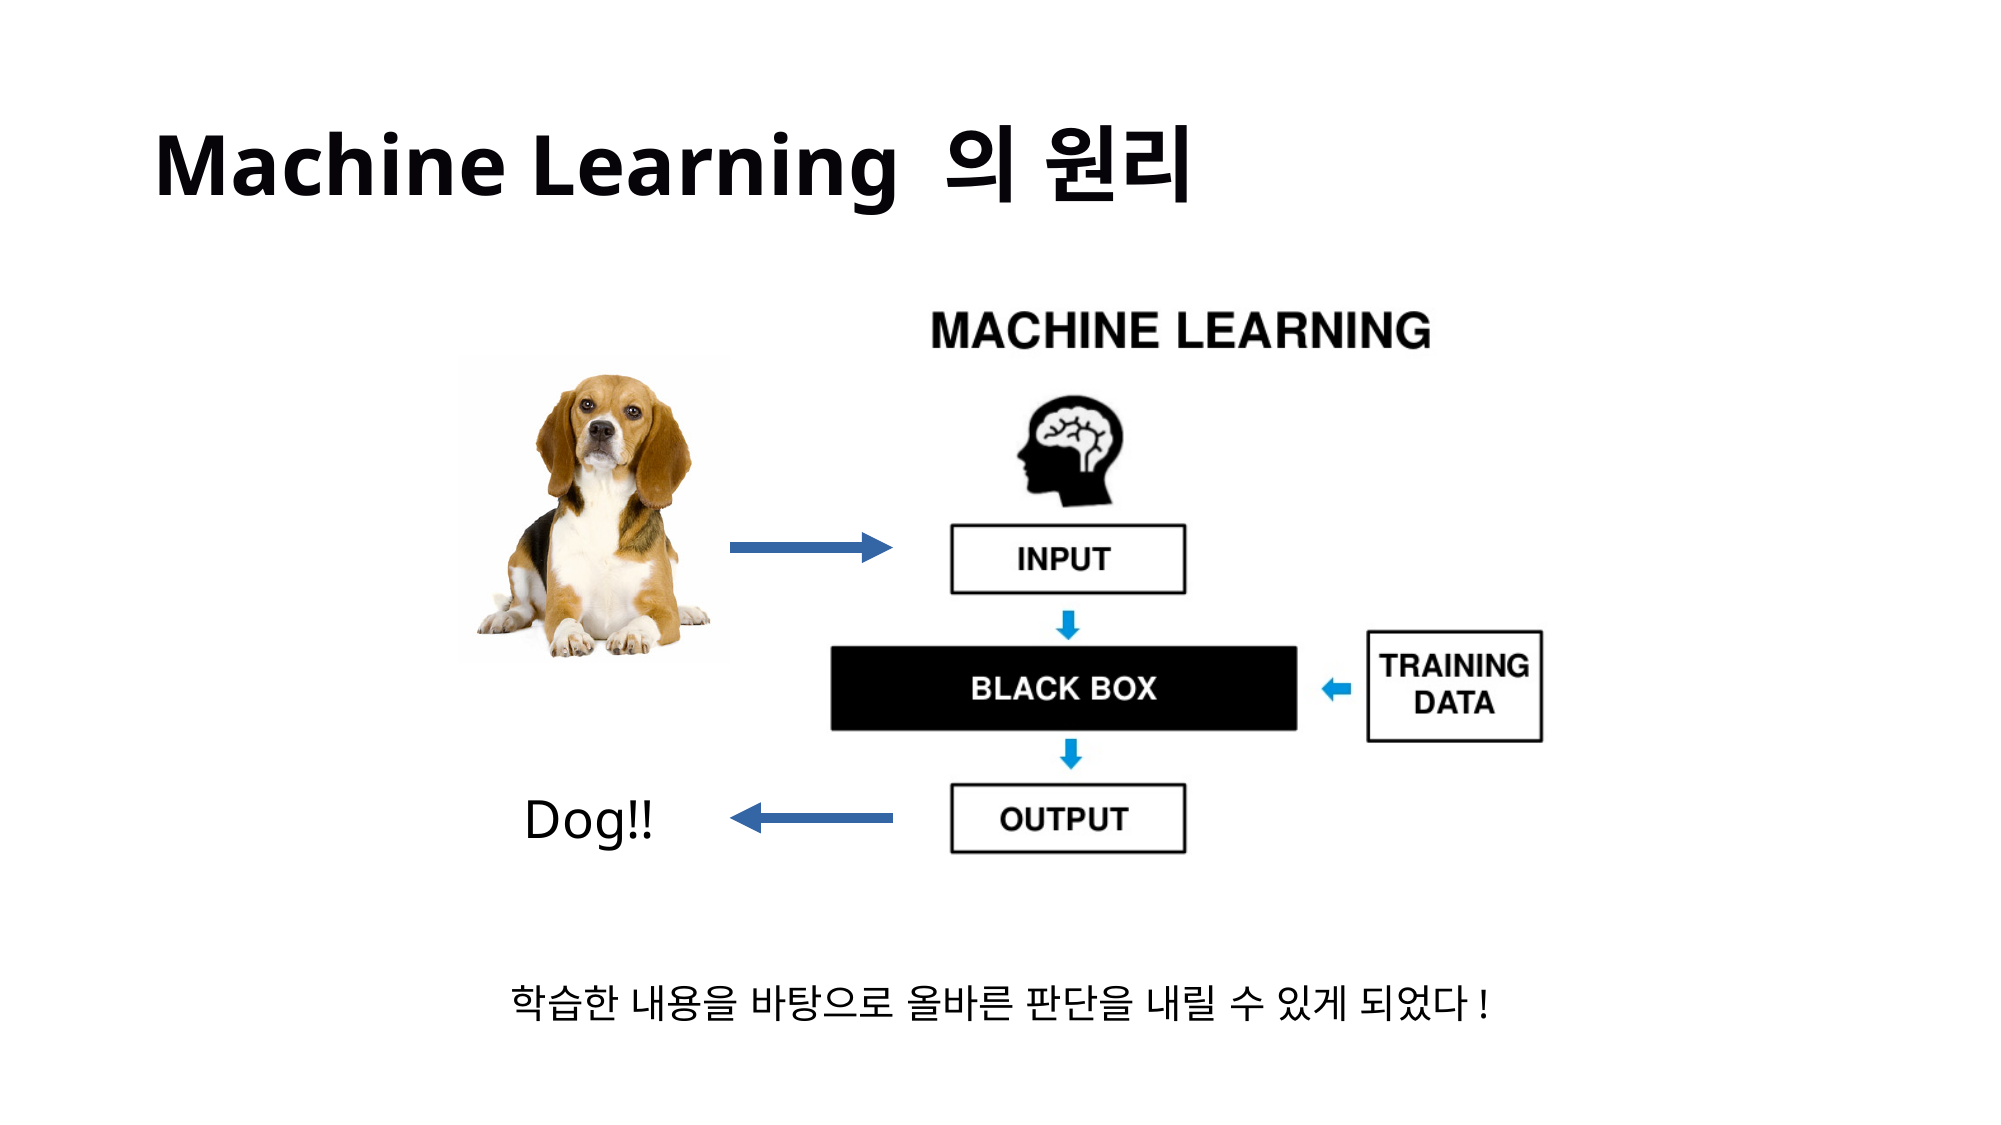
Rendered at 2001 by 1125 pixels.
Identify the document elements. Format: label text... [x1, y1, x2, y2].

text_box [729, 811, 776, 825]
picture [458, 355, 730, 664]
title Machine Learning 의 원리 [137, 59, 1863, 278]
text_box 학습한 내용을 바탕으로 올바른 판단을 내릴 수 있게 되었다! [368, 972, 1632, 1033]
text_box Dog!! [517, 780, 662, 856]
picture [776, 277, 1586, 885]
